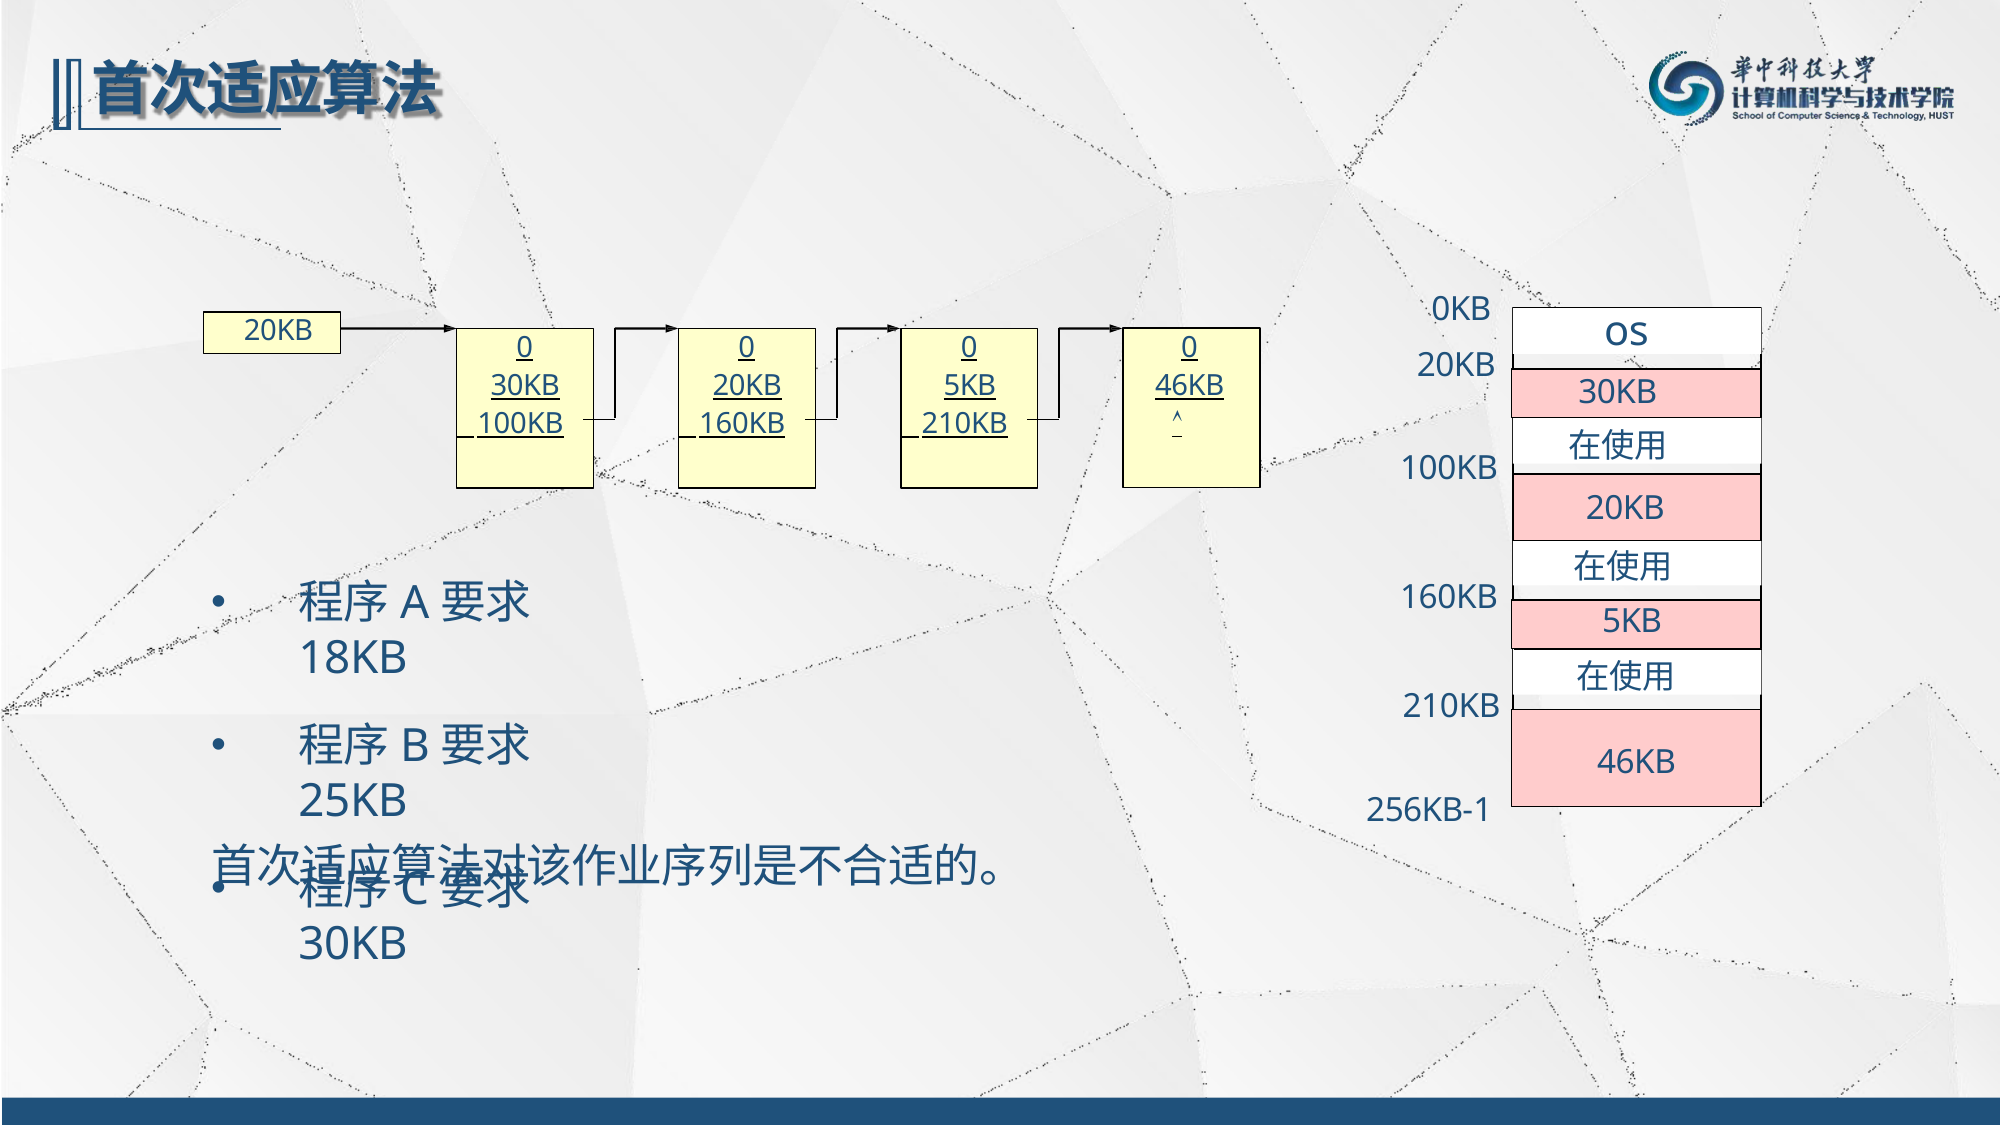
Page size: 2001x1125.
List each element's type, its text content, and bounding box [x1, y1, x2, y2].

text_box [1510, 548, 1764, 599]
text_box 程序A要求18KB 程序B要求25KB 程序C要求30KB [208, 570, 627, 835]
text_box 210KB [1400, 681, 1504, 724]
title 首次适应算法 [89, 172, 444, 240]
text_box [1510, 367, 1764, 473]
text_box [1026, 324, 1262, 489]
text_box 程序A要求18KB 程序B要求25KB 程序C要求30KB [208, 892, 627, 969]
text_box 256KB-1 [1364, 786, 1503, 829]
text_box 0KB 20KB [1414, 269, 1500, 383]
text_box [1510, 708, 1762, 808]
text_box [582, 324, 802, 490]
picture [0, 0, 2000, 1125]
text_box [202, 310, 342, 355]
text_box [1511, 307, 1764, 367]
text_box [804, 324, 1024, 490]
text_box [1510, 598, 1762, 650]
text_box 首次适应算法对该作业序列是不合适的。 [208, 835, 1037, 892]
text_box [1511, 473, 1762, 542]
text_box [1510, 655, 1764, 709]
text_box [340, 324, 580, 490]
text_box 100KB [1397, 444, 1503, 487]
text_box 160KB [1397, 573, 1503, 616]
